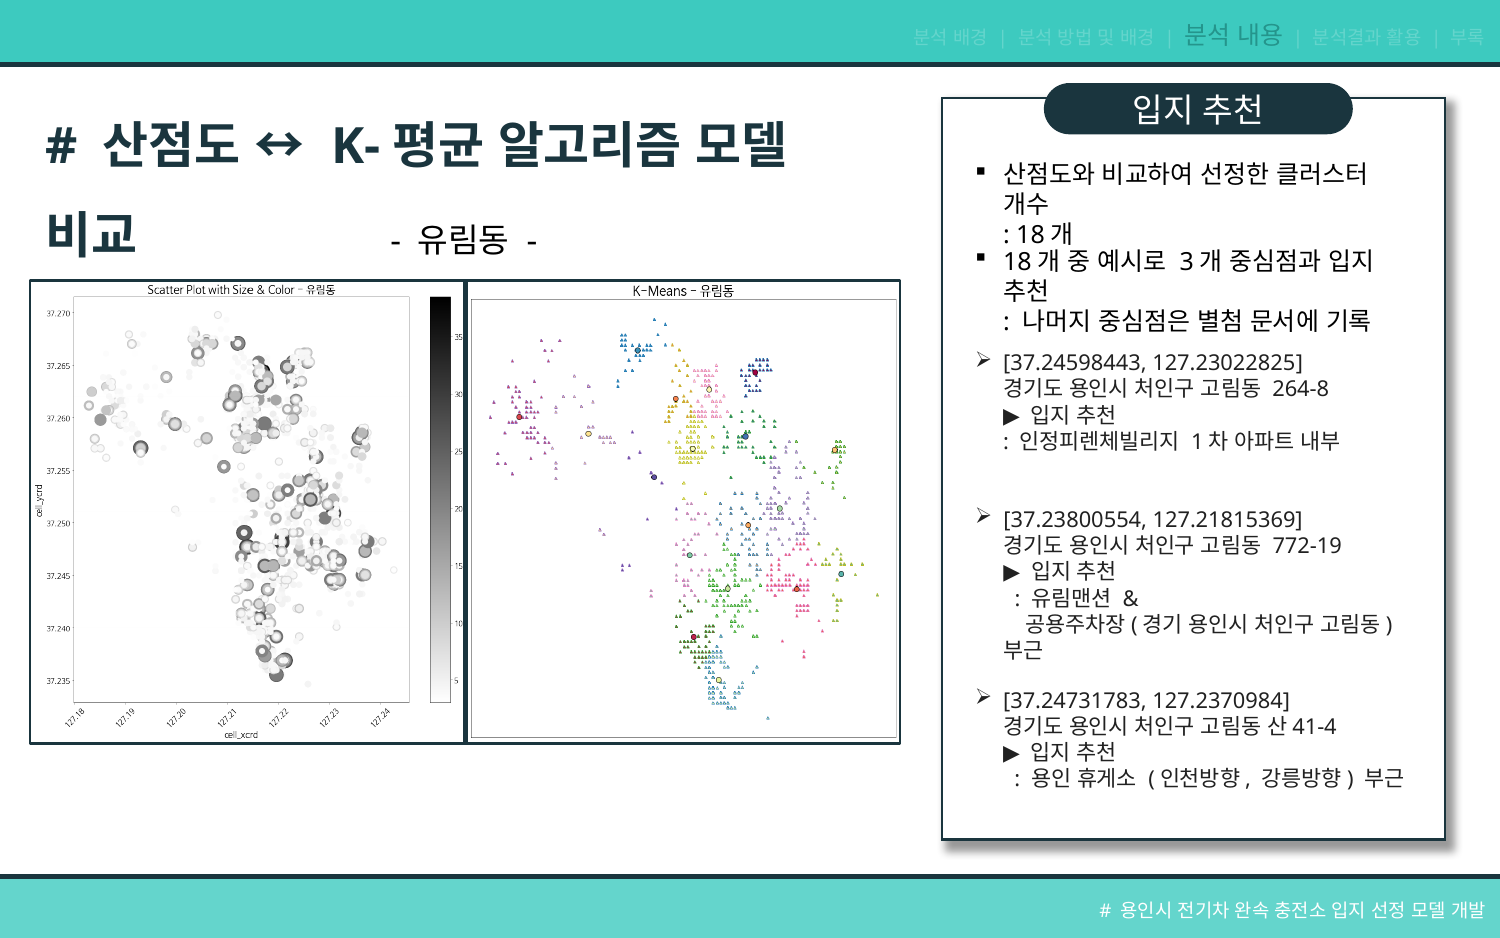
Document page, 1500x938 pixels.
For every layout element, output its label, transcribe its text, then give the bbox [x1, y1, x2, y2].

text_box [0, 875, 1500, 938]
text_box 산점도와 비교하여 선정한 클러스터 개수 : 18개 [960, 151, 1437, 238]
text_box ▶ 월요일 / 일요일 앱 사용자 수 급락 [941, 97, 1446, 841]
text_box [37.24731783, 127.2370984] 경기도 용인시 처인구 고림동 산41-4 ▶ 입지 추천 : 용인 휴게소 (인천방향, 강릉방향) 부근 [960, 679, 1450, 799]
text_box [0, 0, 1500, 66]
text_box - 유림동 - [306, 212, 622, 267]
text_box [37.24598443, 127.23022825] 경기도 용인시 처인구 고림동 264-8 ▶ 입지 추천 : 인정피렌체빌리지 1차 아파트 내부 [960, 341, 1450, 462]
text_box # 산점도 ↔ K-평균 알고리즘 모델 비교 [30, 76, 873, 272]
text_box [37.23800554, 127.21815369] 경기도 용인시 처인구 고림동 772-19 ▶ 입지 추천 : 유림맨션 & 공용주차장(경기 용인시 처인구 고림동) 부근 [960, 498, 1451, 671]
picture [31, 281, 899, 743]
text_box 입지 추천 [1043, 83, 1353, 135]
text_box # 용인시 전기차 완속 충전소 입지 선정 모델 개발 [1011, 879, 1500, 929]
text_box 18개 중 예시로 3개 중심점과 입지 추천 : 나머지 중심점은 별첨 문서에 기록 [960, 238, 1437, 341]
